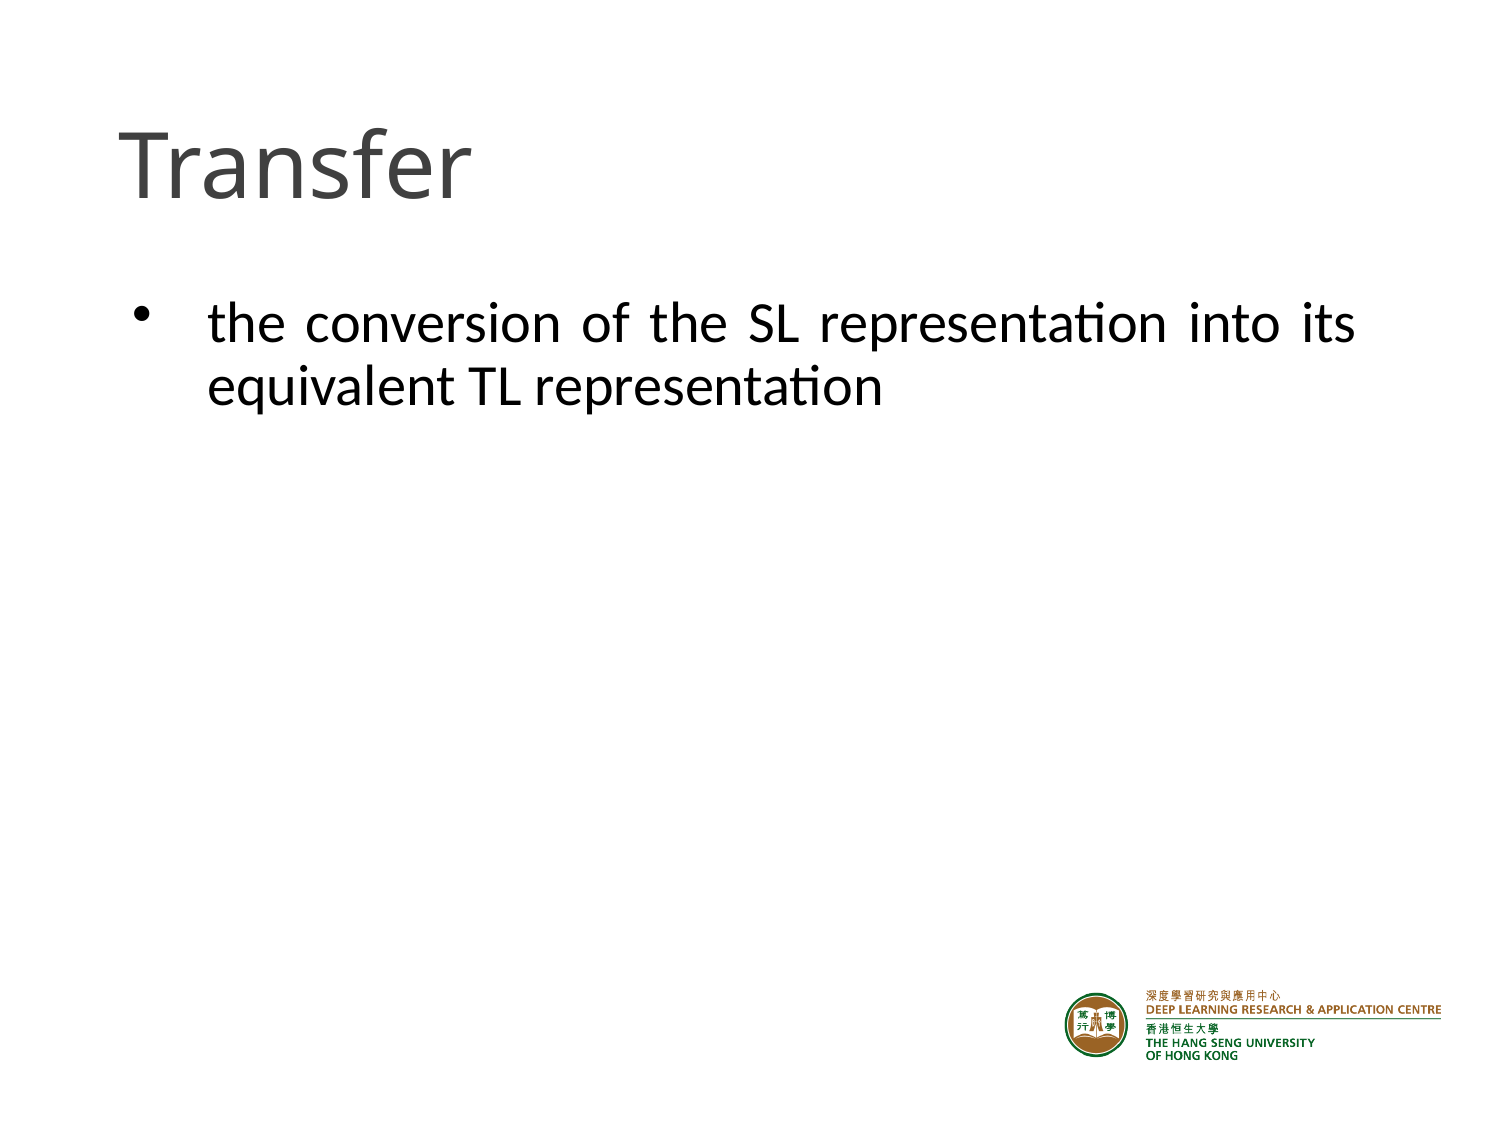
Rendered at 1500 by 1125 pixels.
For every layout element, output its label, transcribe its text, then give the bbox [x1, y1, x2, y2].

list the conversion of the SL representation into its equivalent TL representation [117, 284, 1373, 945]
title Transfer [103, 59, 1397, 278]
picture [1056, 975, 1459, 1074]
